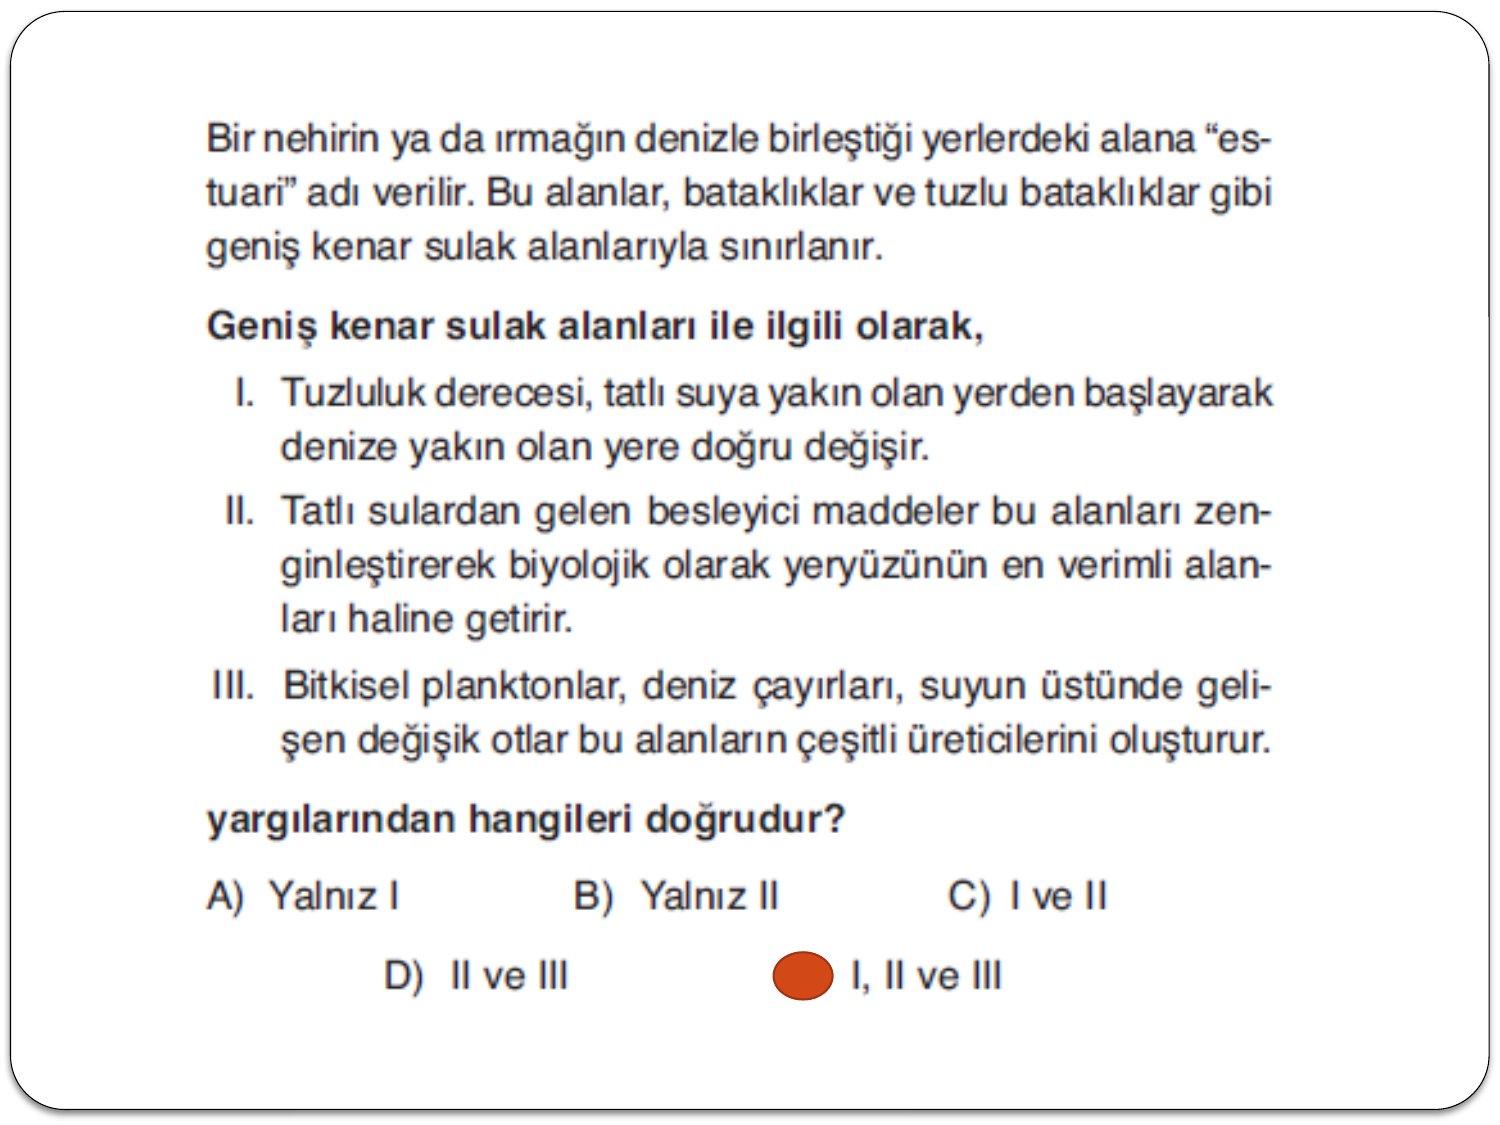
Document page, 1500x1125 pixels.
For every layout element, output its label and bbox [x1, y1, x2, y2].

list [170, 101, 1303, 1059]
